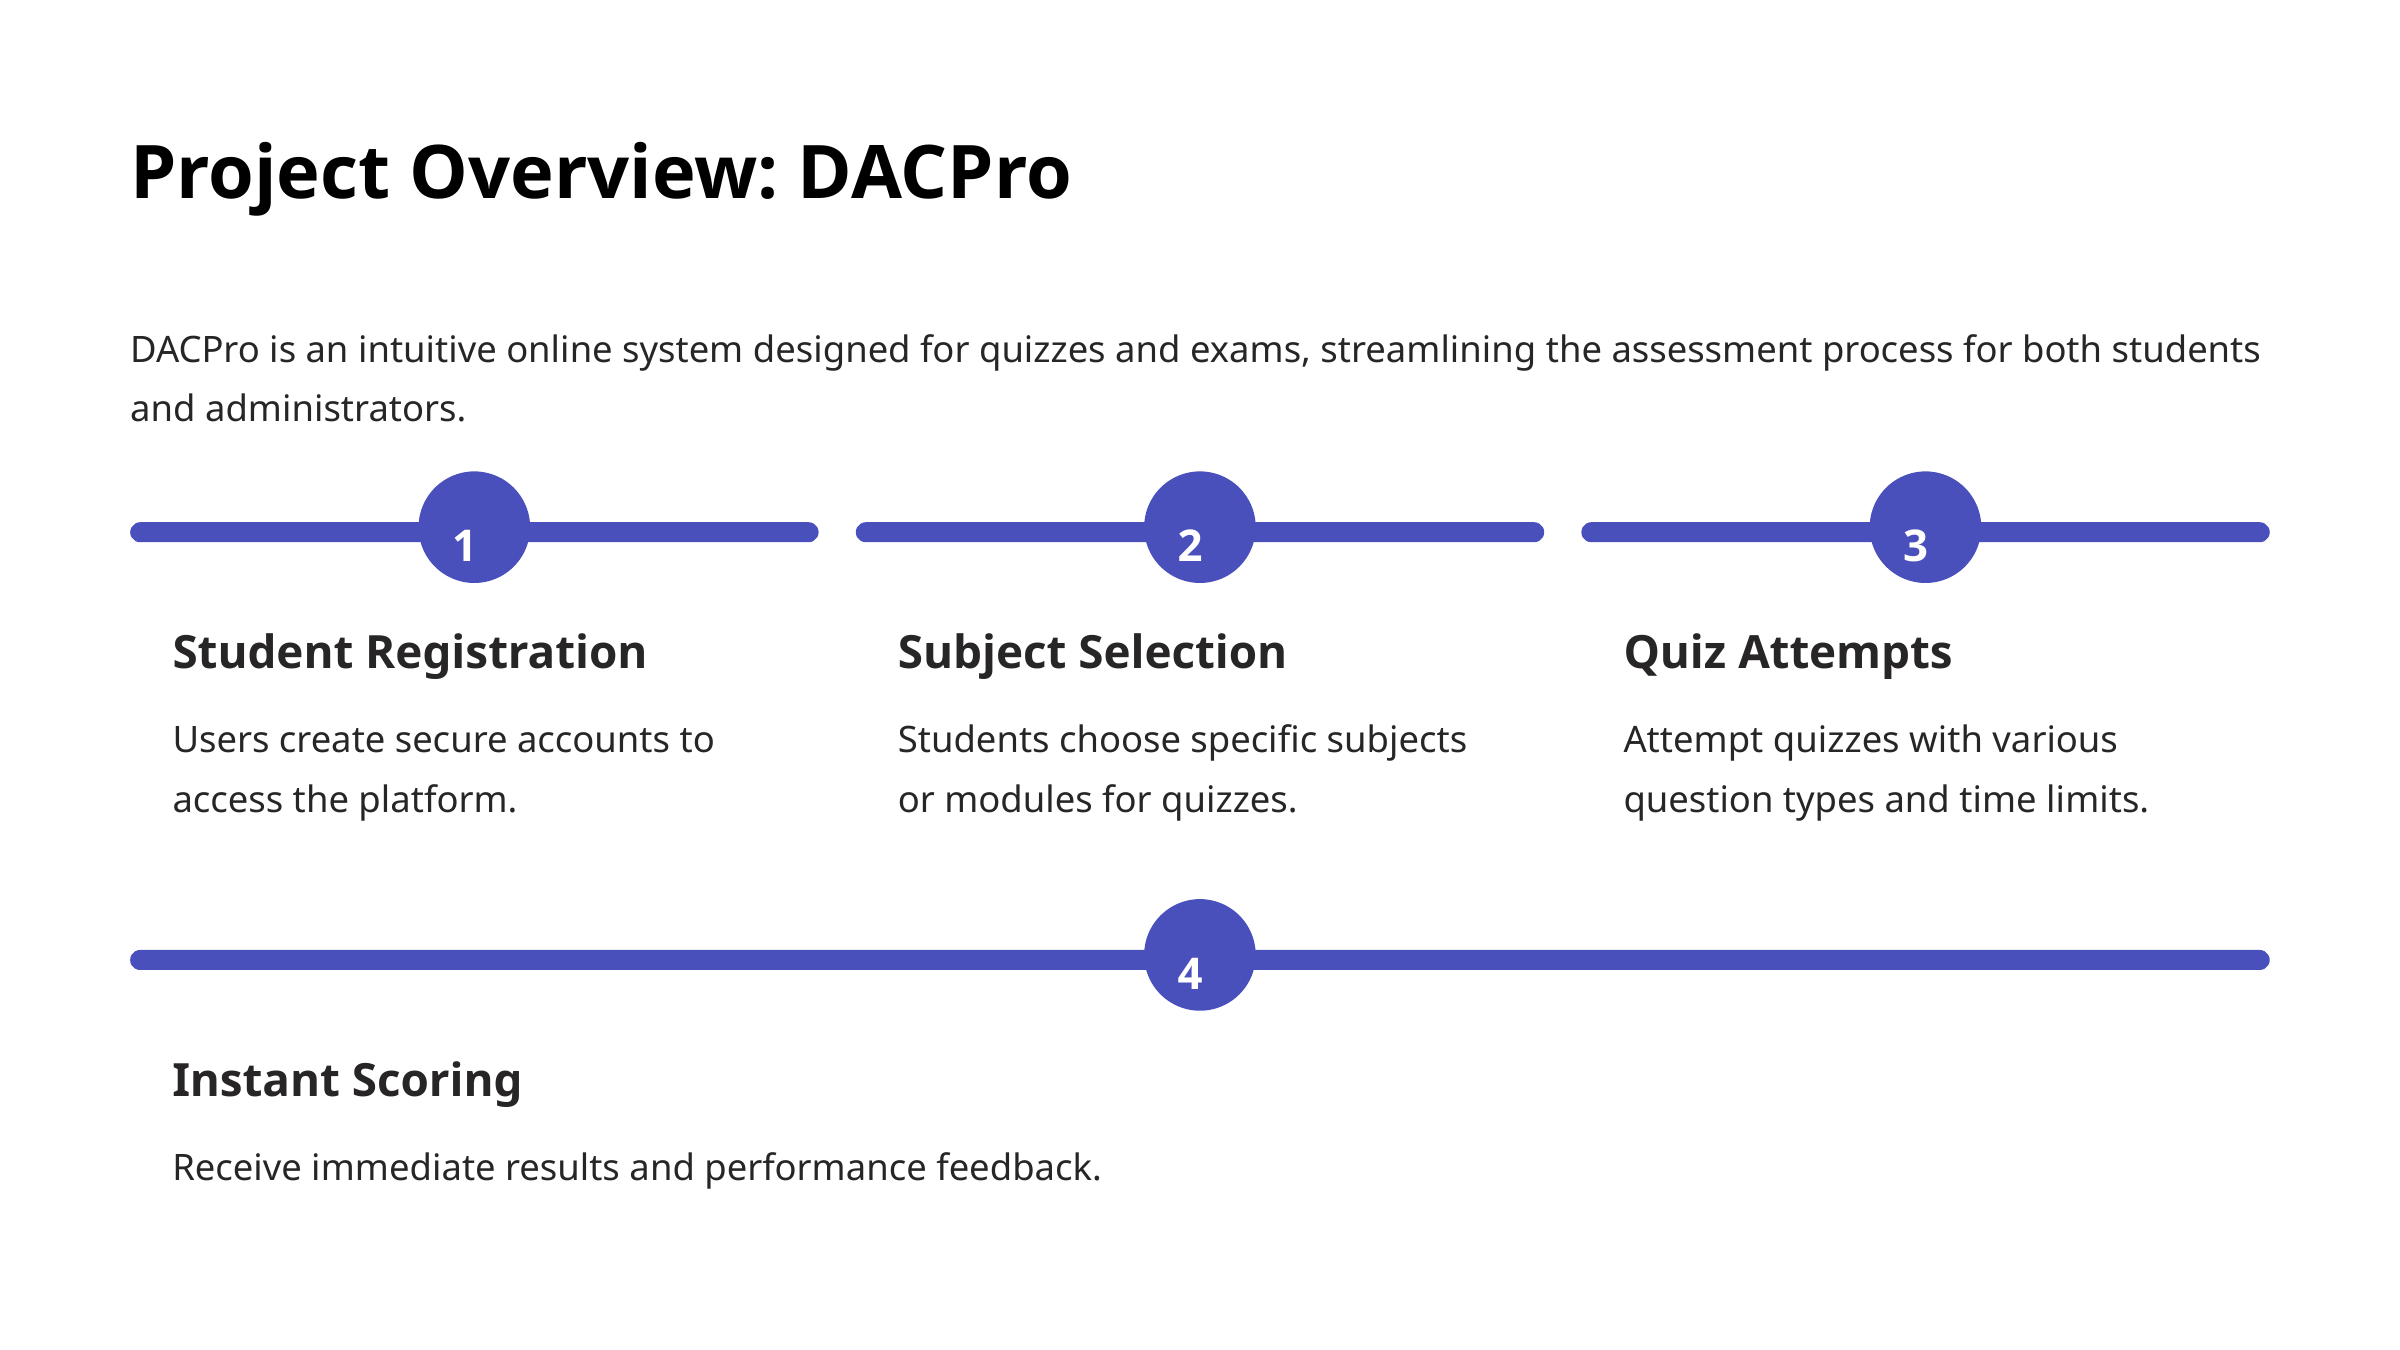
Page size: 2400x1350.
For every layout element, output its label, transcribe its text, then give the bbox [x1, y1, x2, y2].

text_box DACPro is an intuitive online system designed for quizzes and exams, streamlining the assessment process for both students and administrators. [130, 310, 2270, 430]
text_box Student Registration [172, 620, 638, 679]
text_box [130, 949, 1145, 970]
text_box [1869, 471, 1982, 583]
text_box [130, 967, 2270, 1231]
text_box Instant Scoring [172, 1047, 638, 1106]
text_box [855, 522, 1146, 543]
text_box 1 [452, 499, 497, 556]
text_box [1254, 522, 1545, 543]
text_box [1581, 522, 1871, 543]
text_box 2 [1177, 499, 1223, 556]
text_box Subject Selection [897, 620, 1363, 679]
text_box Attempt quizzes with various question types and time limits. [1623, 700, 2228, 820]
text_box 4 [1177, 927, 1223, 983]
text_box [529, 522, 819, 543]
text_box [130, 540, 819, 862]
text_box Users create secure accounts to access the platform. [172, 700, 777, 820]
text_box Students choose specific subjects or modules for quizzes. [897, 700, 1502, 820]
text_box [1980, 522, 2270, 543]
text_box [1581, 540, 2270, 862]
text_box [1144, 899, 1256, 1011]
text_box Quiz Attempts [1623, 620, 2089, 679]
text_box [1254, 949, 2270, 970]
text_box 3 [1903, 499, 1948, 556]
text_box [855, 540, 1545, 862]
text_box Project Overview: DACPro [130, 97, 1313, 214]
text_box [1144, 471, 1256, 583]
text_box Receive immediate results and performance feedback. [172, 1128, 2228, 1188]
text_box [418, 471, 531, 583]
text_box [130, 522, 420, 543]
